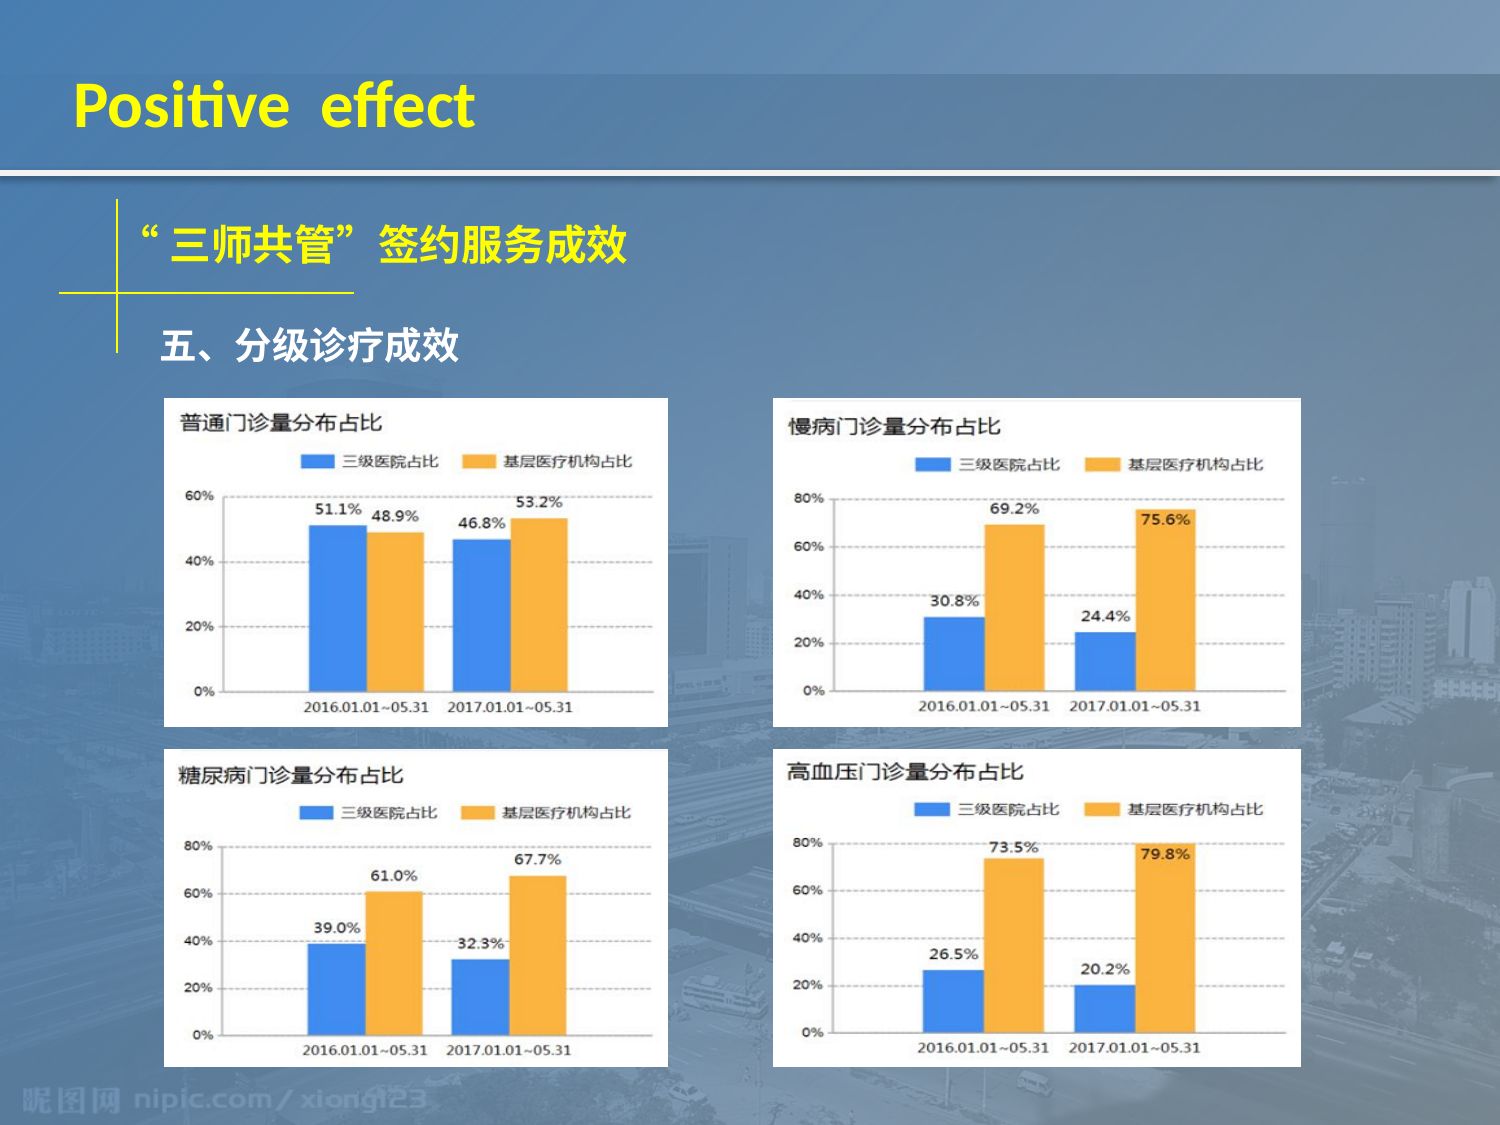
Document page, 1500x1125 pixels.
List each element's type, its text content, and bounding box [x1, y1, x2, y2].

text_box “三师共管”签约服务成效 [121, 210, 644, 276]
picture [163, 749, 669, 1067]
text_box Positive effect [58, 48, 1409, 153]
text_box “三师共管”签约服务成效 [102, 210, 112, 276]
picture [773, 749, 1301, 1067]
picture [773, 398, 1301, 727]
picture [163, 398, 669, 727]
text_box 五、分级诊疗成效 [70, 314, 961, 375]
